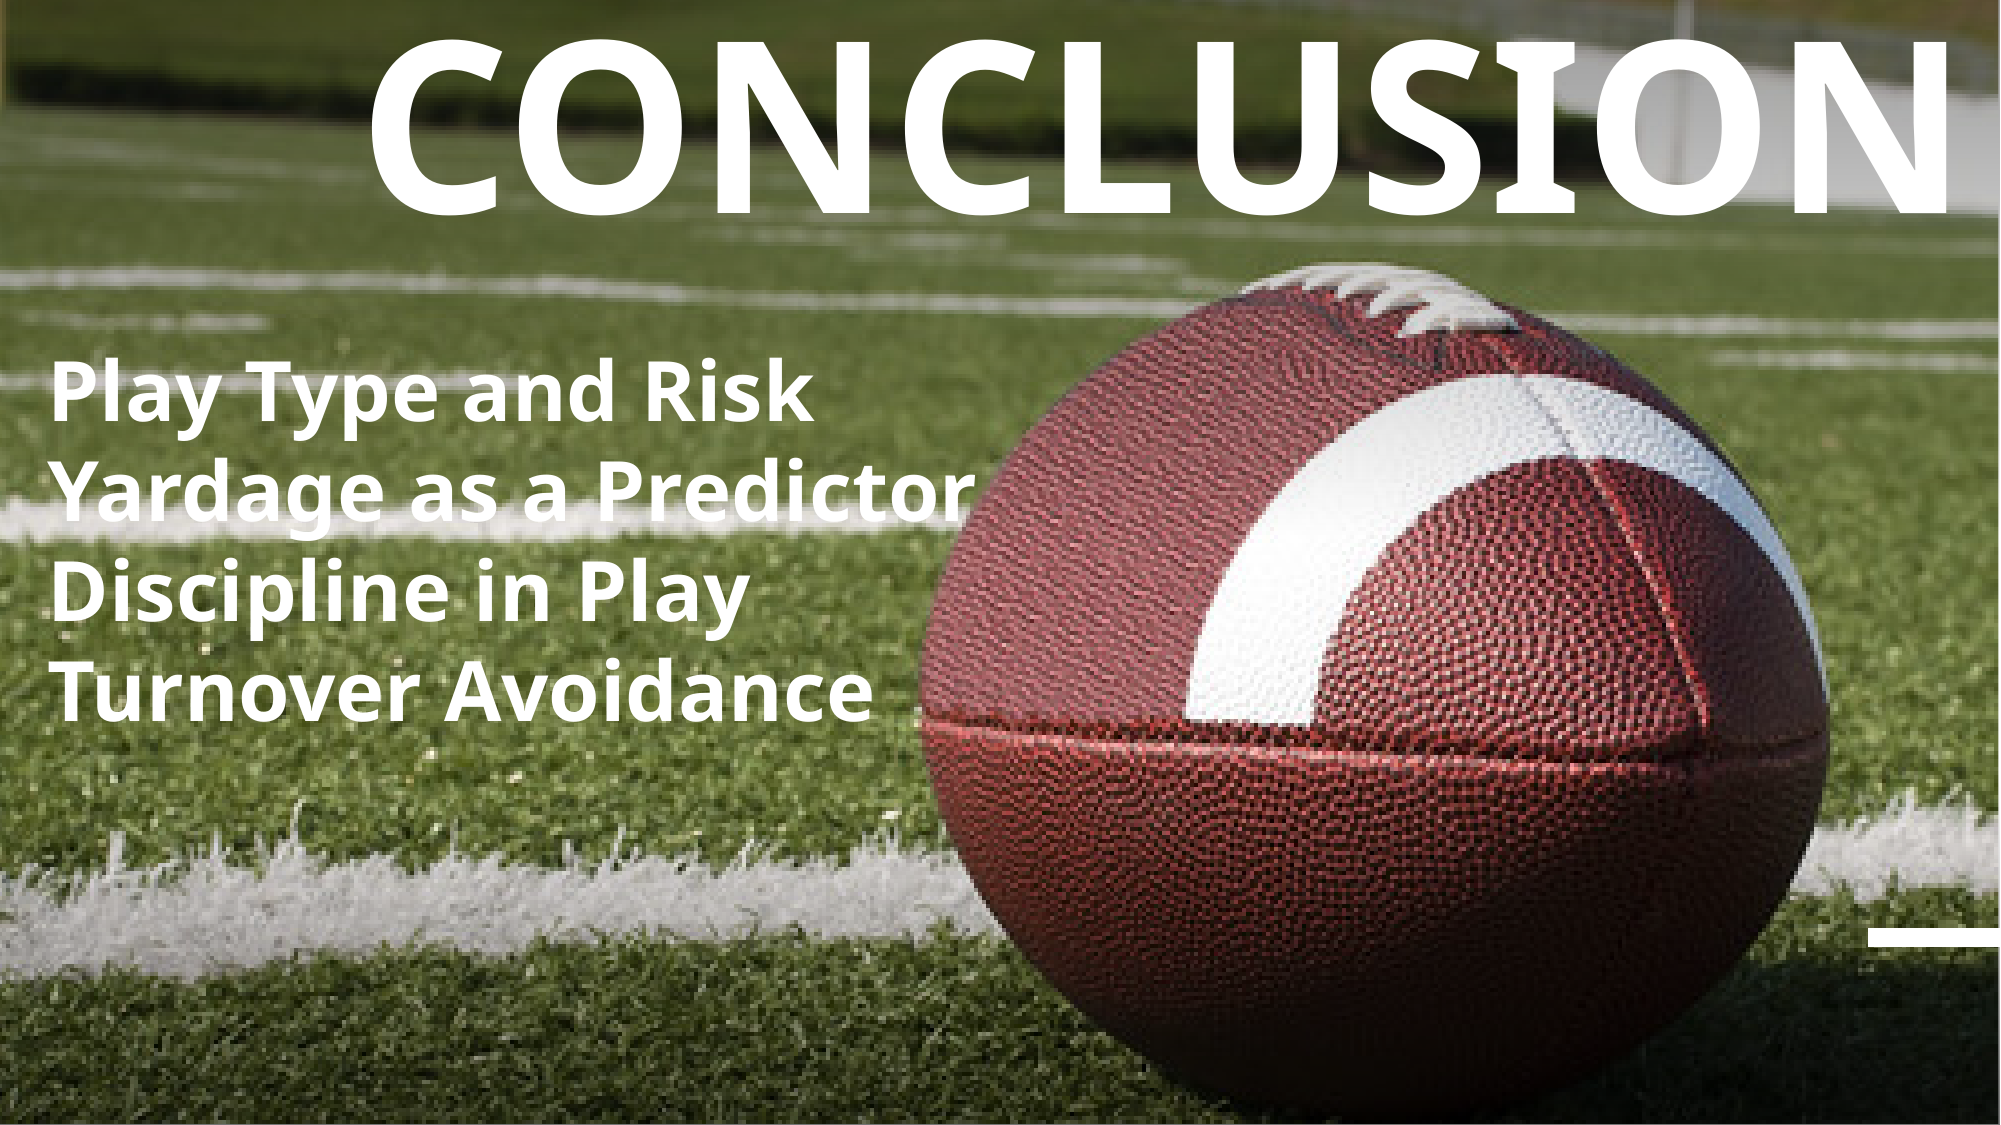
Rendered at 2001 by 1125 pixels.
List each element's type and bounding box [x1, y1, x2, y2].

list [0, 0, 1999, 1124]
